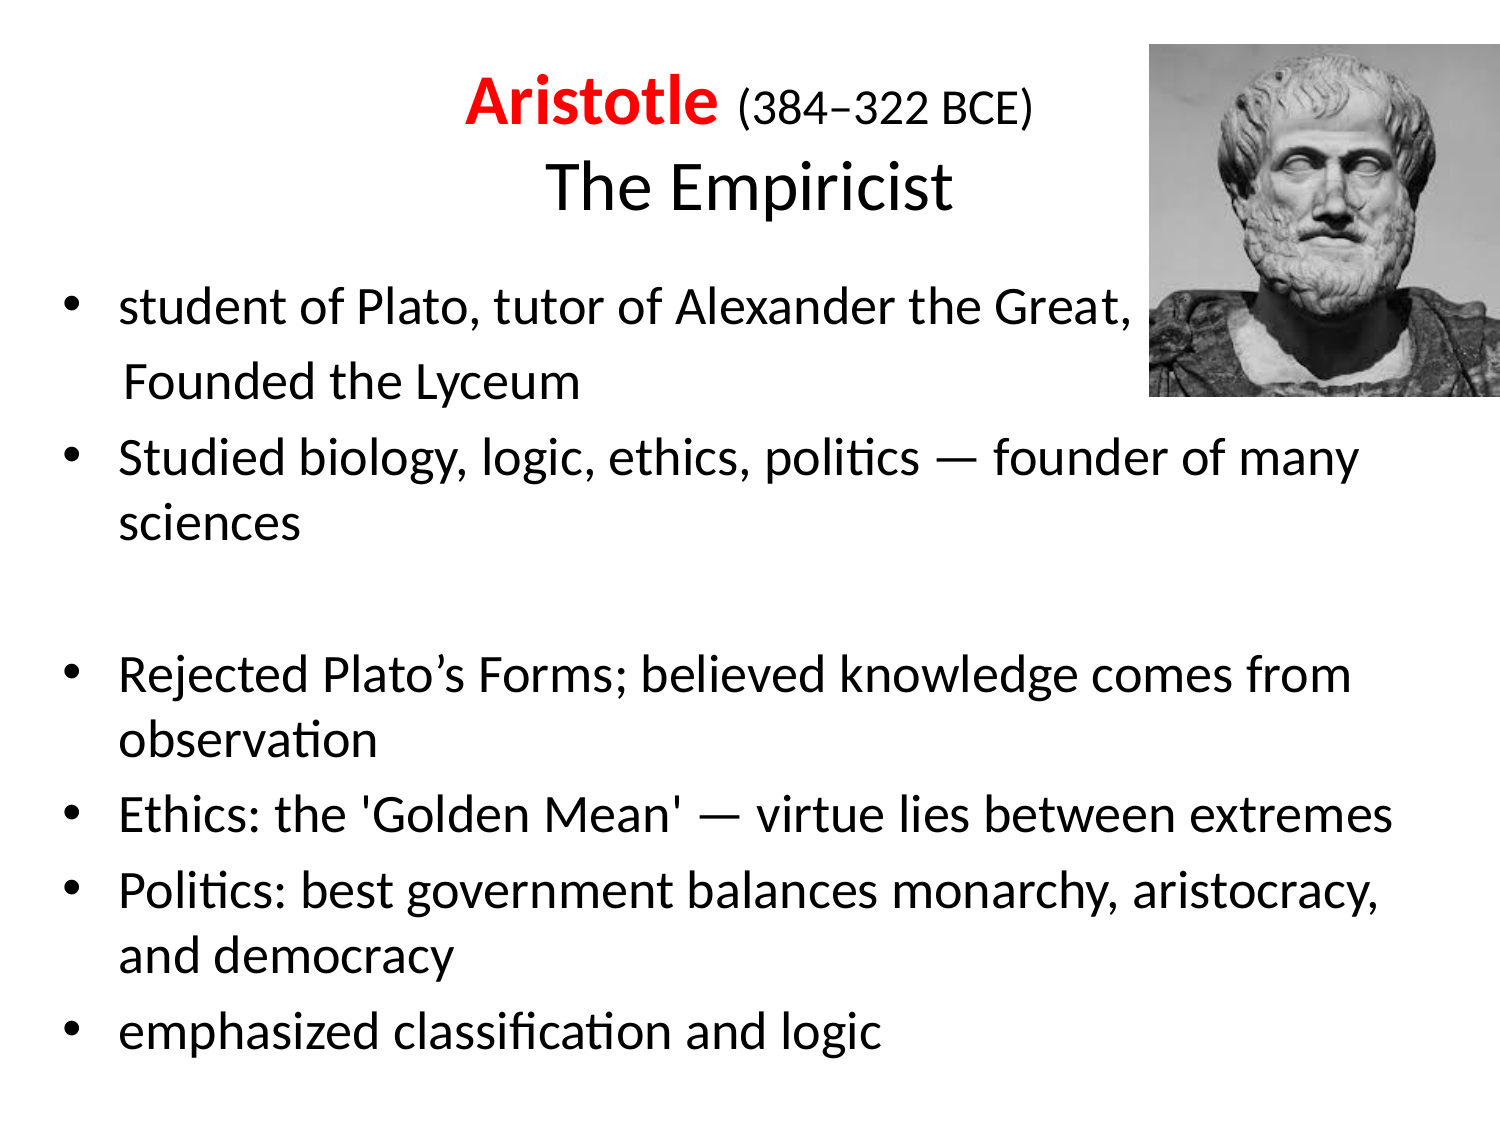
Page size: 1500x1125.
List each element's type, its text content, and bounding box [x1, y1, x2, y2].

list student of Plato, tutor of Alexander the Great, Founded the Lyceum Studied biology, logic, ethics, politics — founder of many sciences Rejected Plato’s Forms; believed knowledge comes from observation Ethics: the 'Golden Mean' — virtue lies between extremes Politics: best government balances monarchy, aristocracy, and democracy emphasized classification and logic [47, 262, 1458, 1080]
title Aristotle (384–322 BCE) The Empiricist [75, 45, 1147, 233]
picture [1149, 44, 1500, 397]
